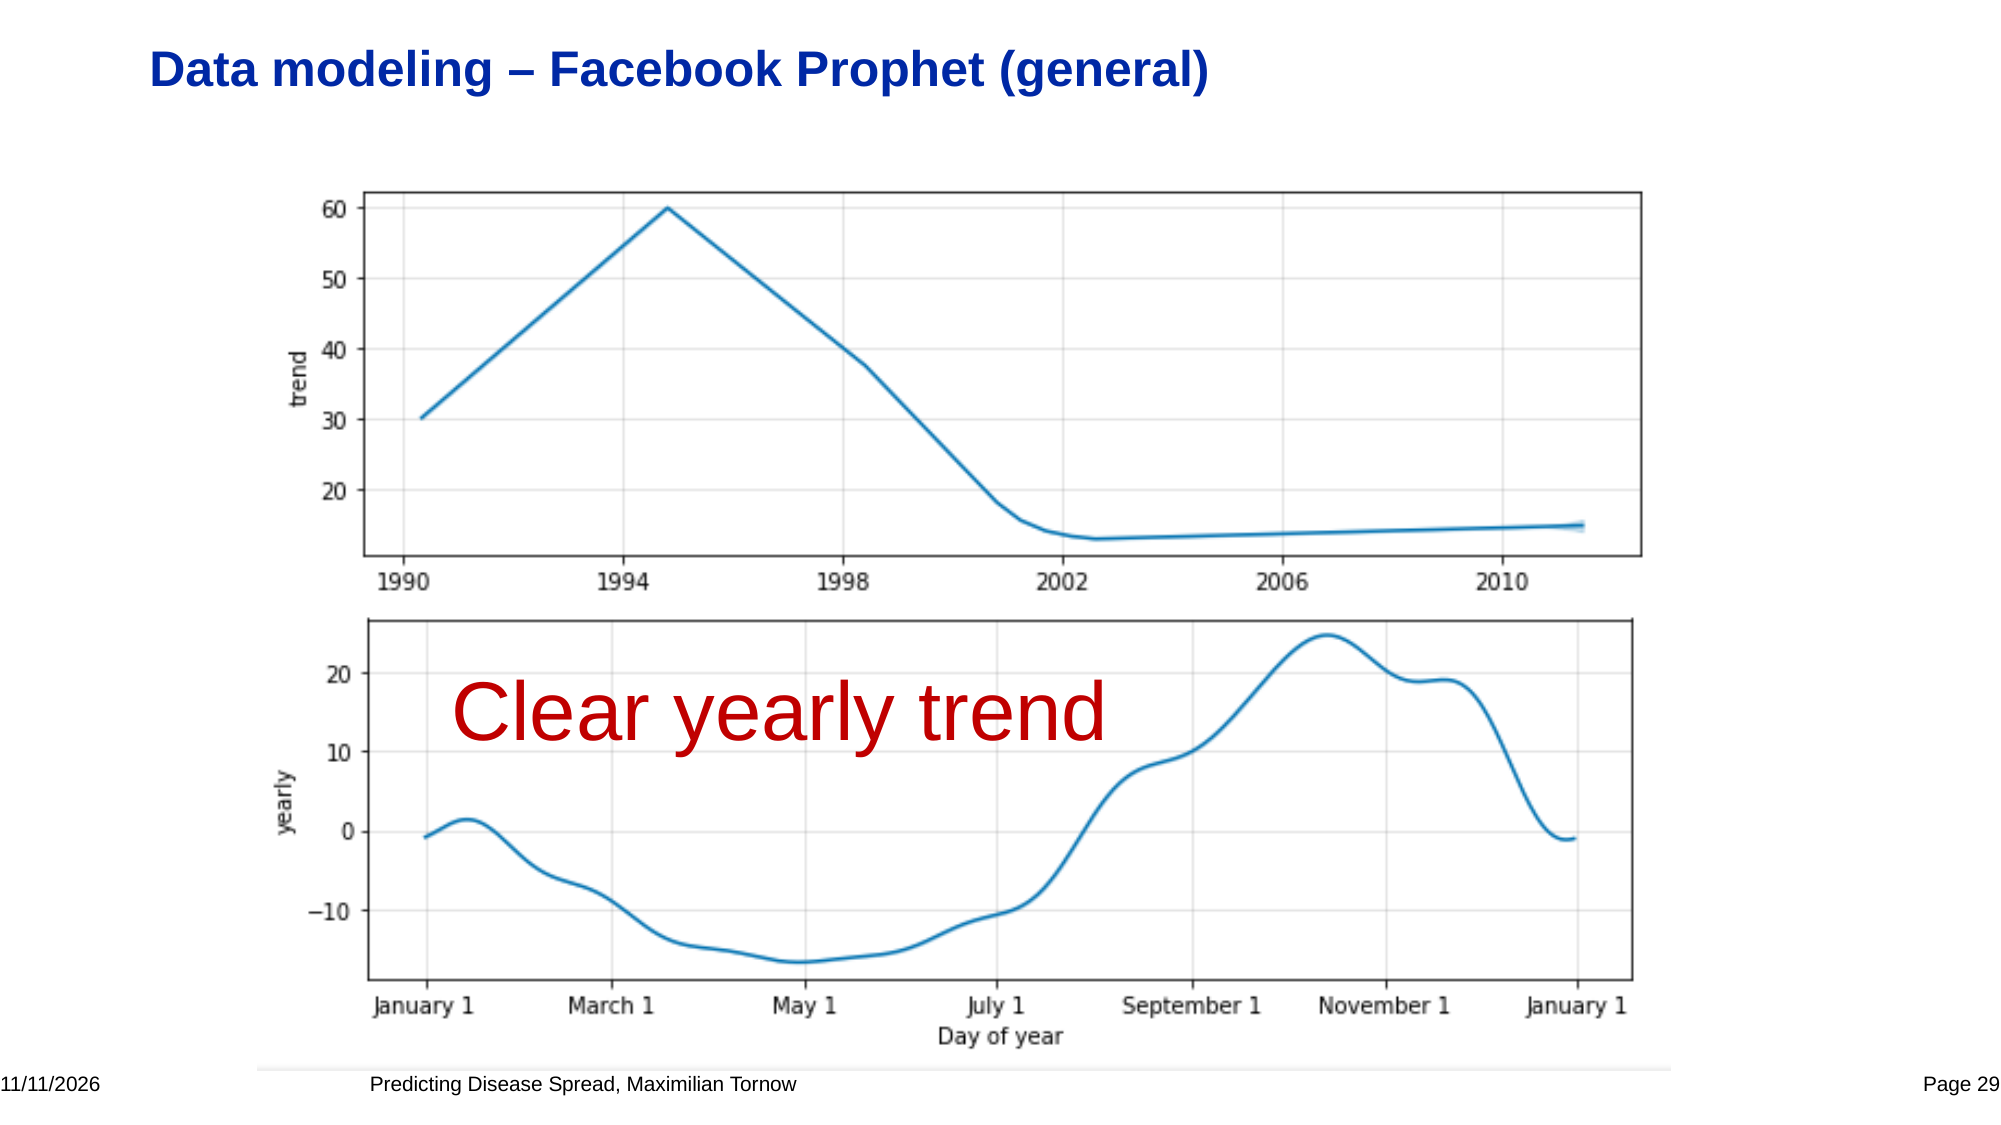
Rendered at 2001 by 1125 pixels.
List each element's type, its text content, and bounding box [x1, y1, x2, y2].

footer Predicting Disease Spread, Maximilian Tornow [369, 1079, 1520, 1106]
slide_number Page 29 [1864, 1070, 2000, 1106]
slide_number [0, 1070, 205, 1106]
title Data modeling – Facebook Prophet (general) [149, 31, 1851, 132]
picture [257, 181, 1676, 1071]
